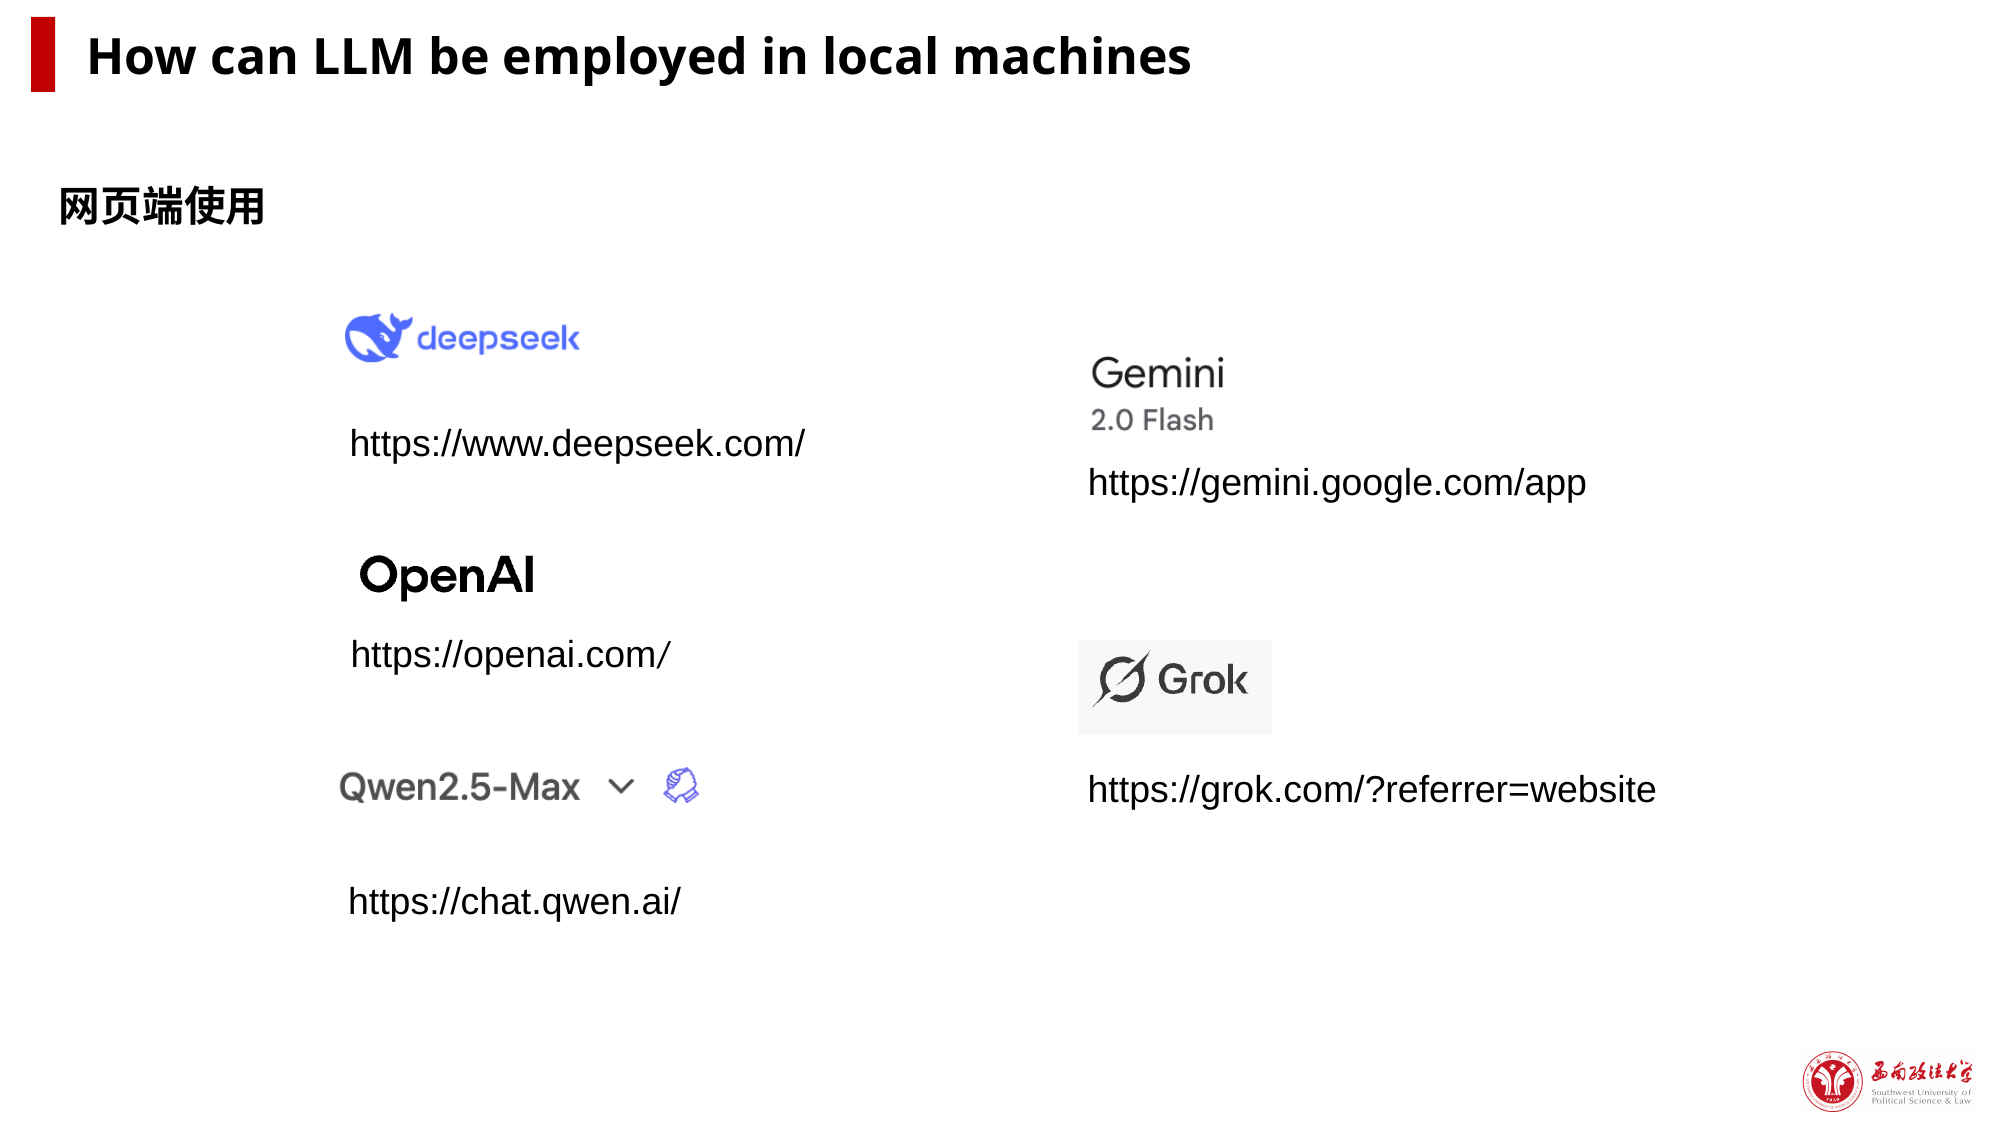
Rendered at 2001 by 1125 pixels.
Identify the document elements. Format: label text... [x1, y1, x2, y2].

text_box https://gemini.google.com/app [1073, 450, 1650, 511]
picture [334, 529, 568, 624]
text_box https://openai.com/ [335, 623, 734, 683]
text_box https://www.deepseek.com/ [334, 411, 927, 472]
picture [1795, 1048, 1978, 1116]
text_box https://grok.com/?referrer=website [1073, 757, 1724, 818]
picture [322, 296, 607, 399]
text_box https://chat.qwen.ai/ [333, 869, 772, 930]
picture [1078, 335, 1245, 473]
text_box [30, 16, 56, 93]
picture [1078, 640, 1272, 735]
text_box 网页端使用 [44, 172, 283, 238]
picture [322, 740, 748, 844]
text_box How can LLM be employed in local machines [71, 16, 1208, 92]
